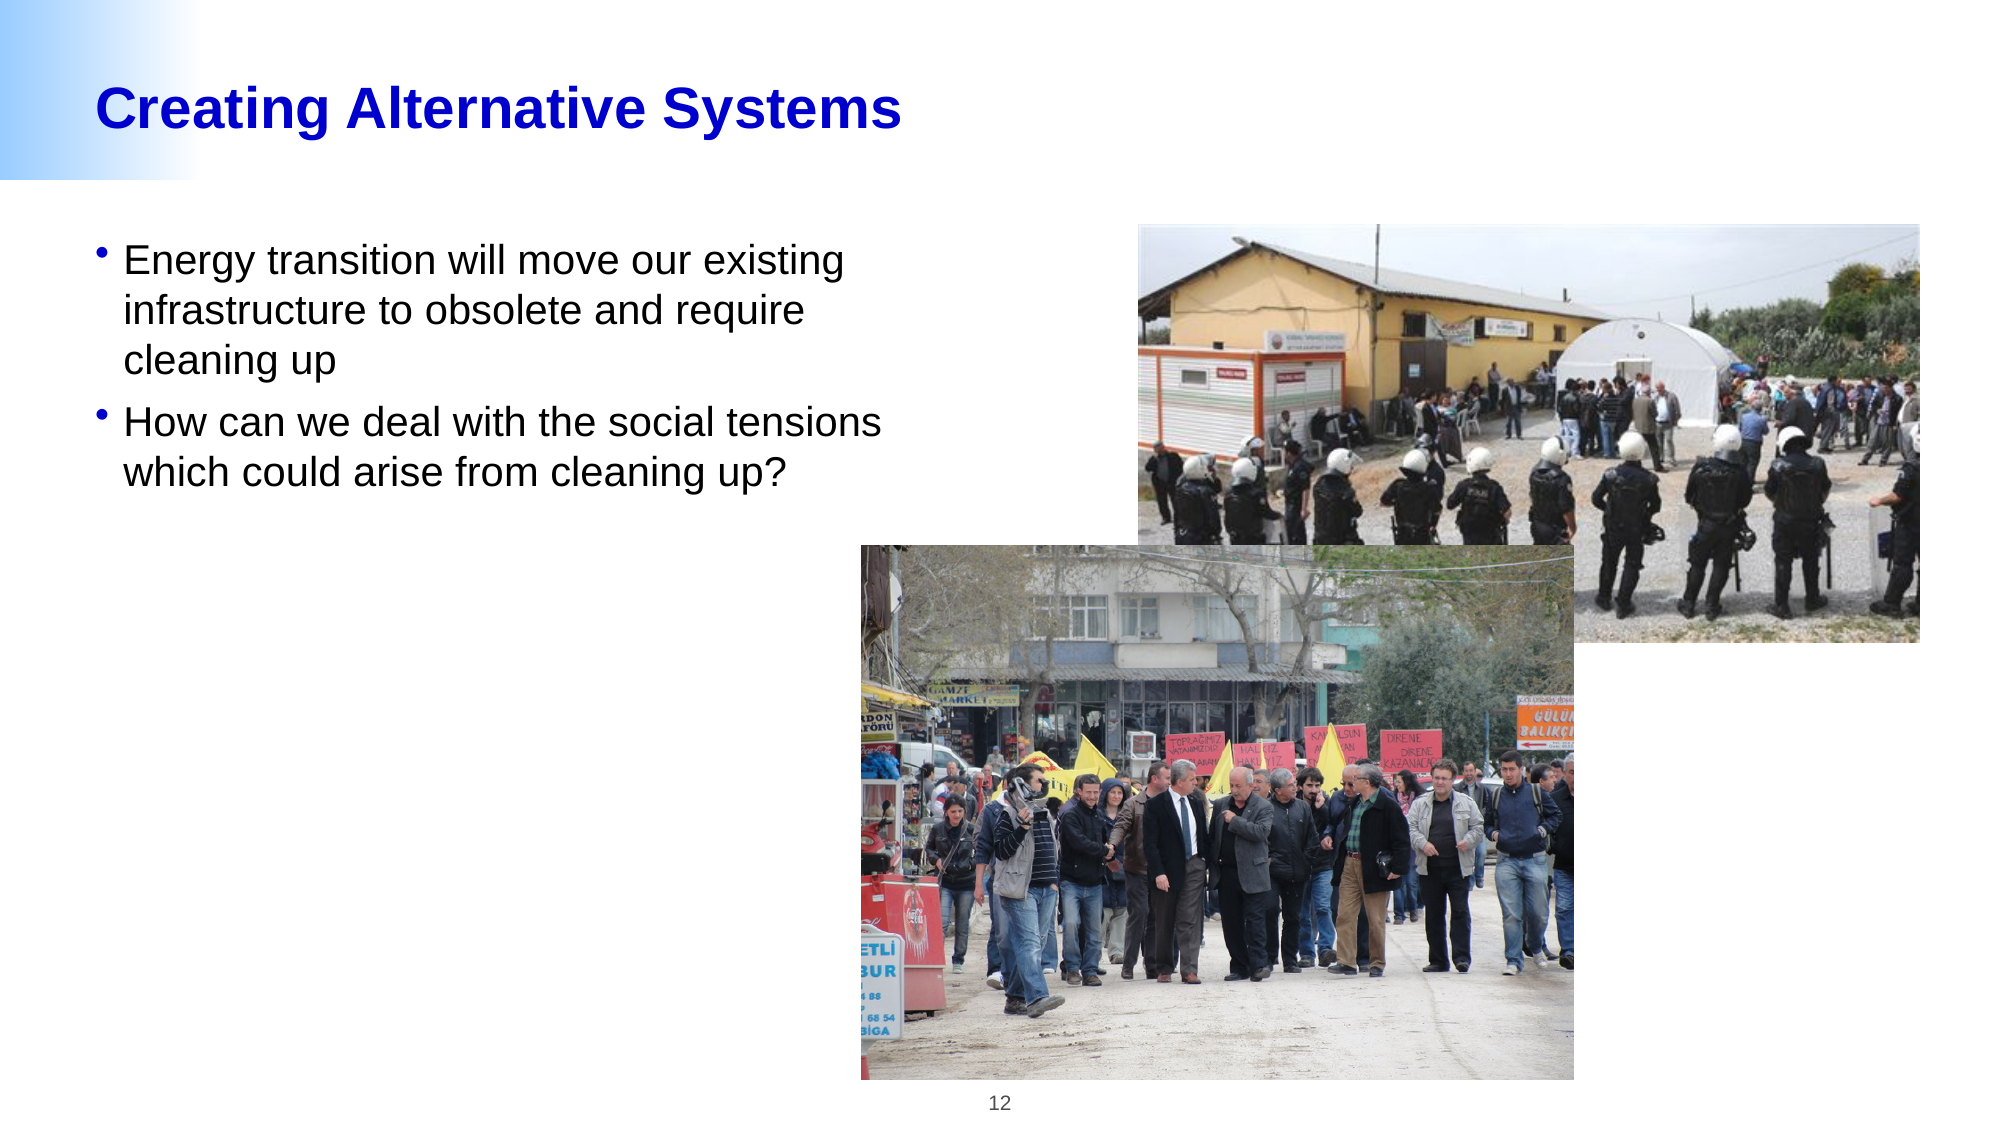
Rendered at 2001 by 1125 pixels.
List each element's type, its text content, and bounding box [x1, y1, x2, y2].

picture [860, 545, 1574, 1080]
list Energy transition will move our existing infrastructure to obsolete and require cleaning up How can we deal with the social tensions which could arise from cleaning up? [79, 224, 981, 1035]
title Creating Alternative Systems [79, 29, 1921, 181]
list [1138, 224, 1921, 643]
